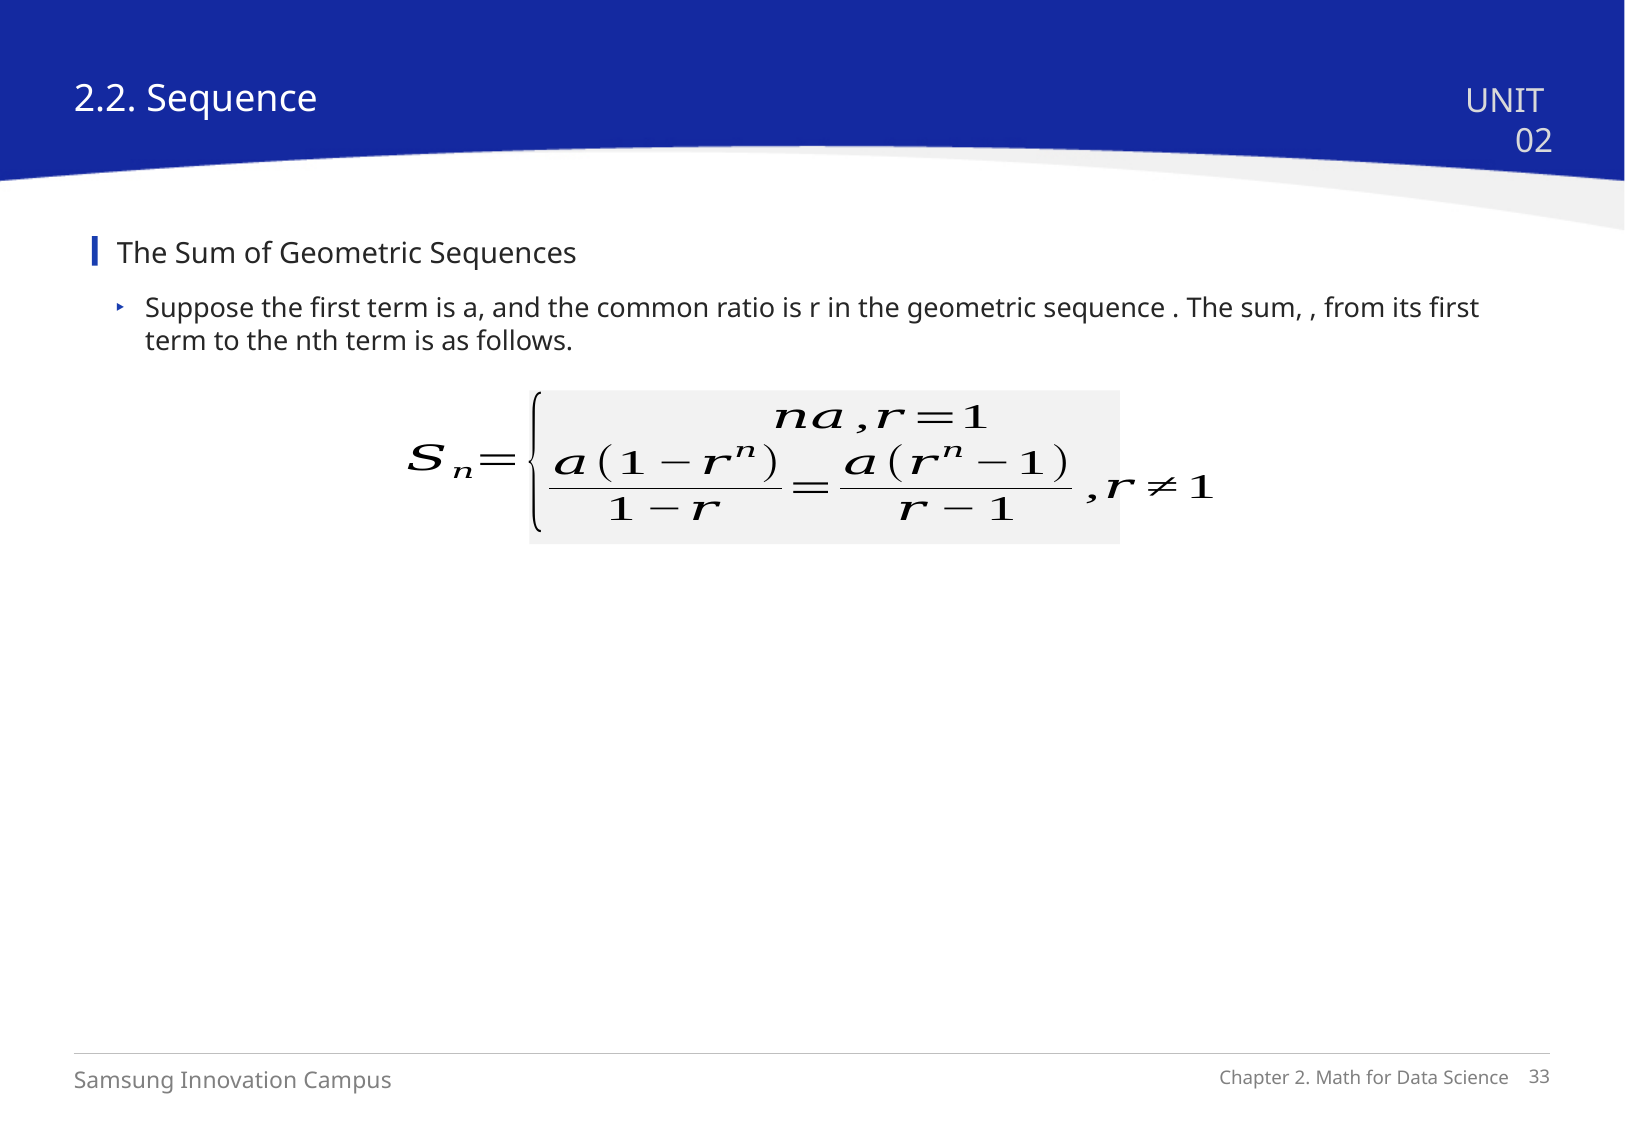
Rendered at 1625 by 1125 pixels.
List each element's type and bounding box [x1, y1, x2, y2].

text_box [73, 73, 1554, 120]
text_box [91, 234, 1533, 270]
picture [0, 0, 1625, 1125]
text_box [528, 389, 1121, 545]
